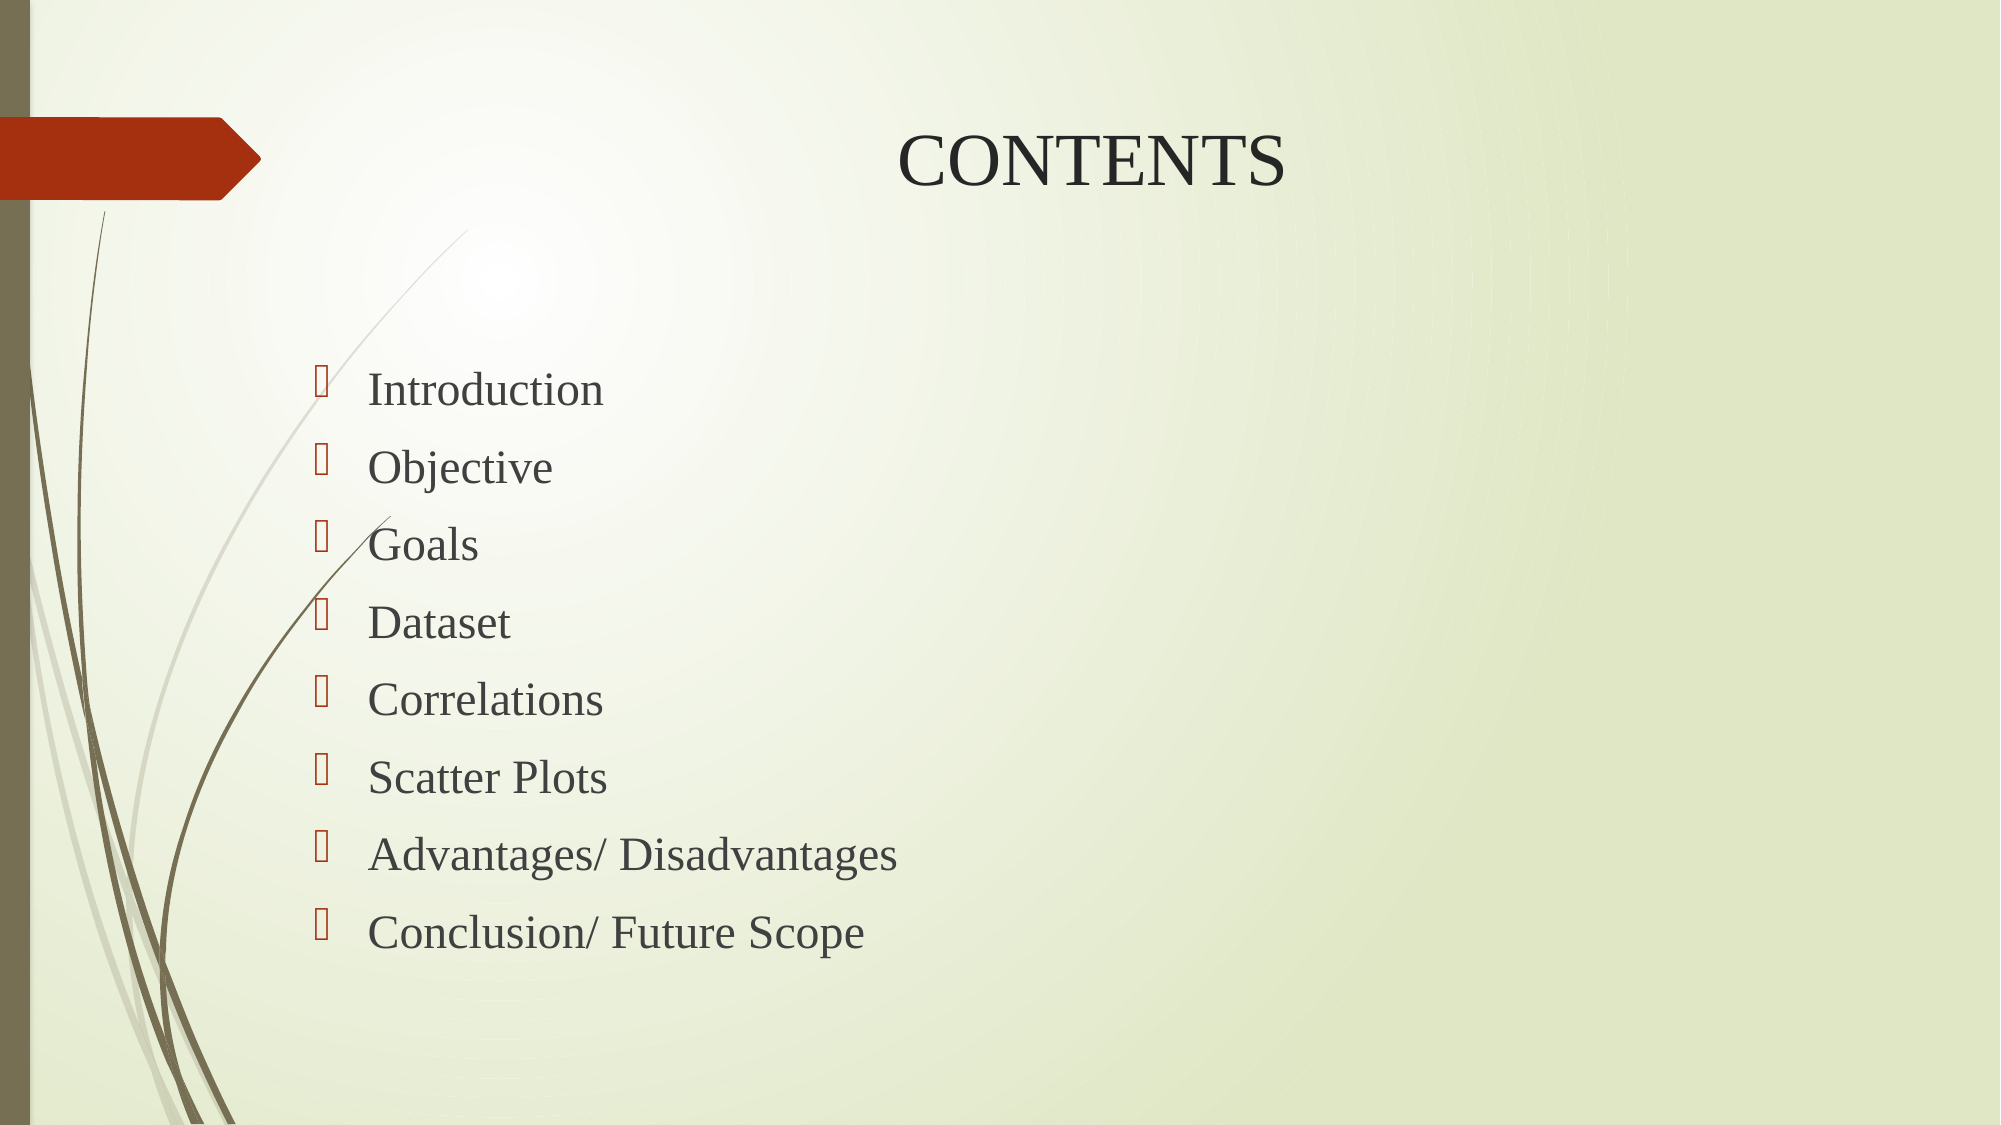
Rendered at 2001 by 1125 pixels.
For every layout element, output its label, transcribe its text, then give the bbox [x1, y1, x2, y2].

title CONTENTS [298, 102, 1888, 313]
list Introduction Objective Goals Dataset Correlations Scatter Plots Advantages/ Disadvantages Conclusion/ Future Scope [298, 350, 1888, 970]
